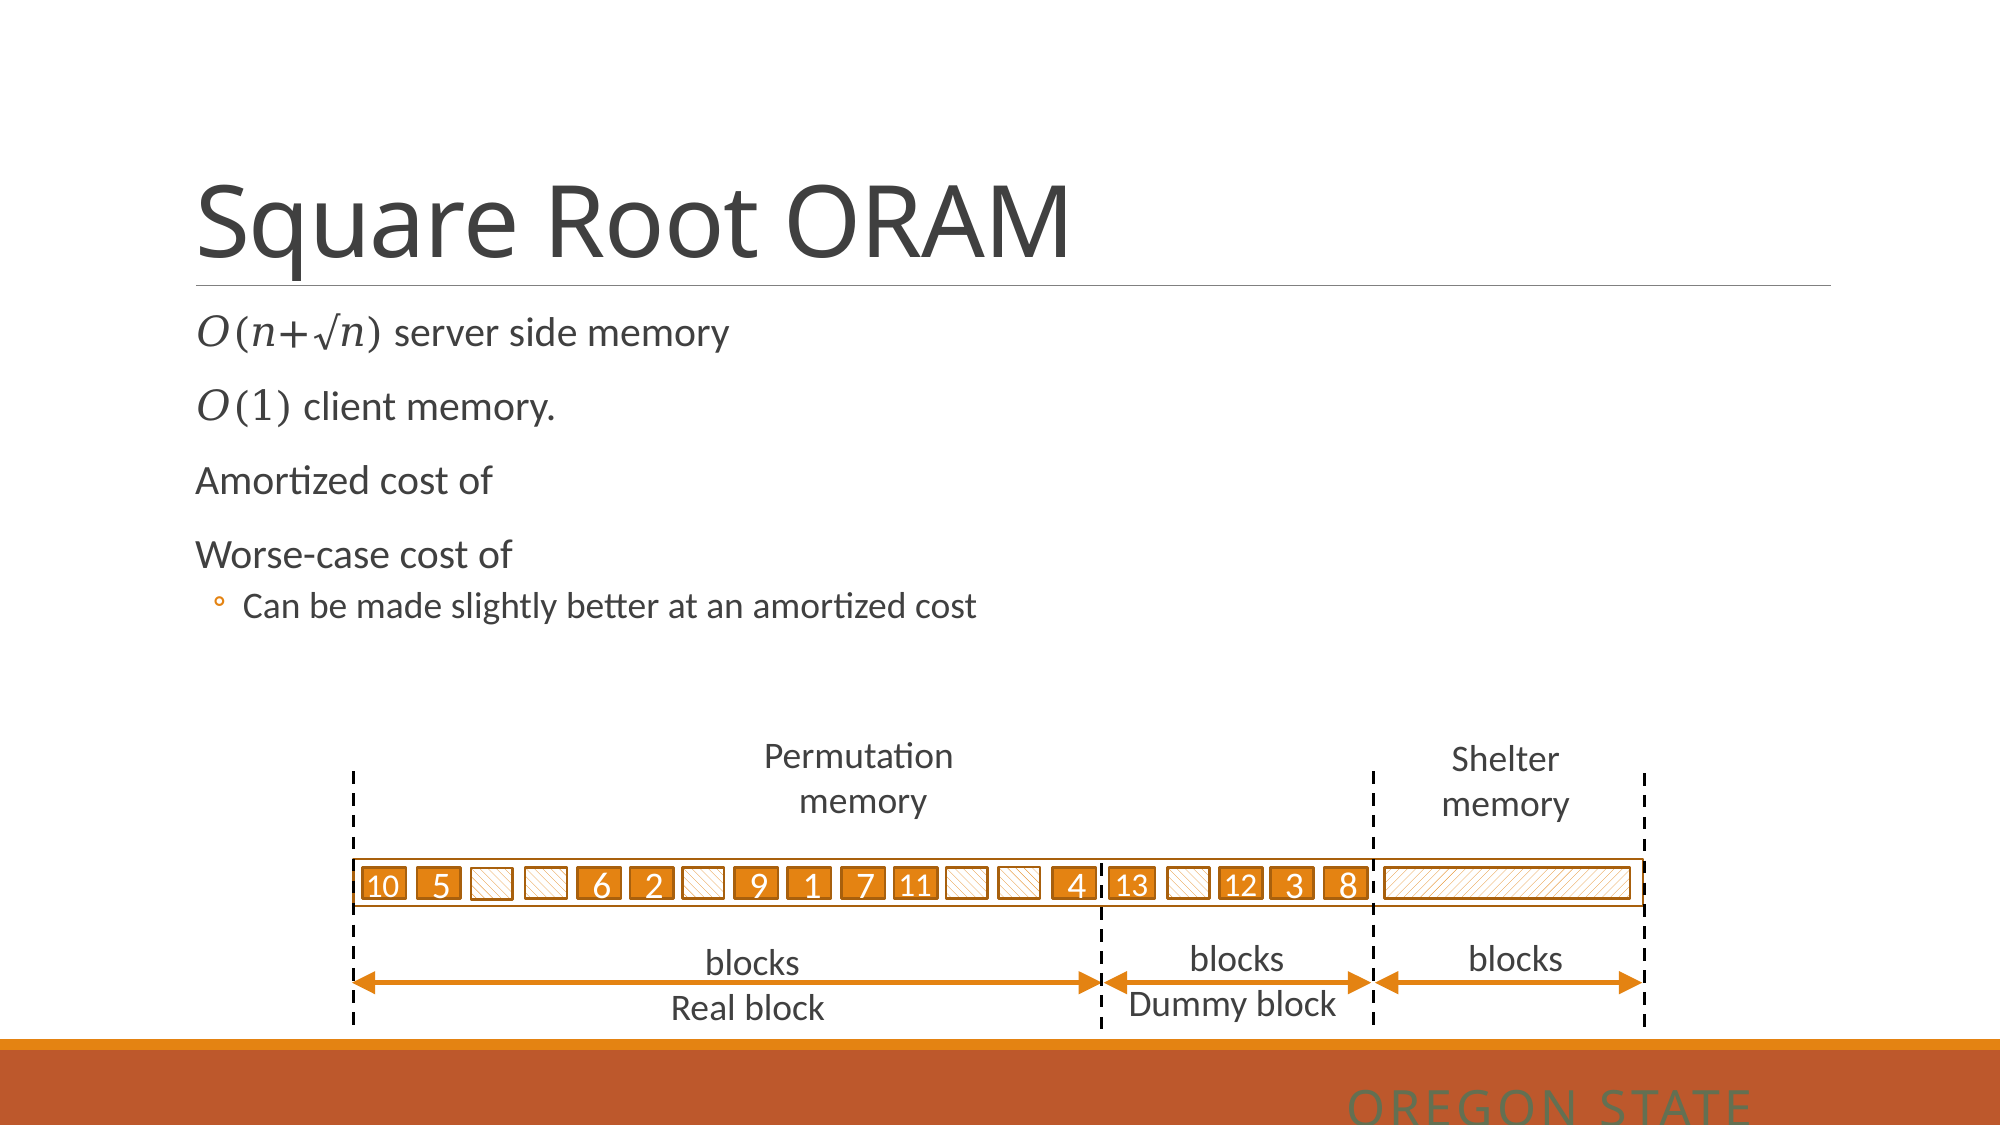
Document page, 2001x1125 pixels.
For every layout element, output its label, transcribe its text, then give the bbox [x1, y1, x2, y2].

text_box [1382, 858, 1640, 907]
text_box [364, 858, 1370, 863]
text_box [331, 866, 1631, 901]
text_box Permutation memory [662, 723, 1065, 829]
text_box Shelter memory [1407, 726, 1604, 832]
text_box Oregon State University [1331, 1069, 2000, 1125]
text_box [359, 858, 1100, 866]
title Square Root ORAM [180, 47, 1830, 285]
